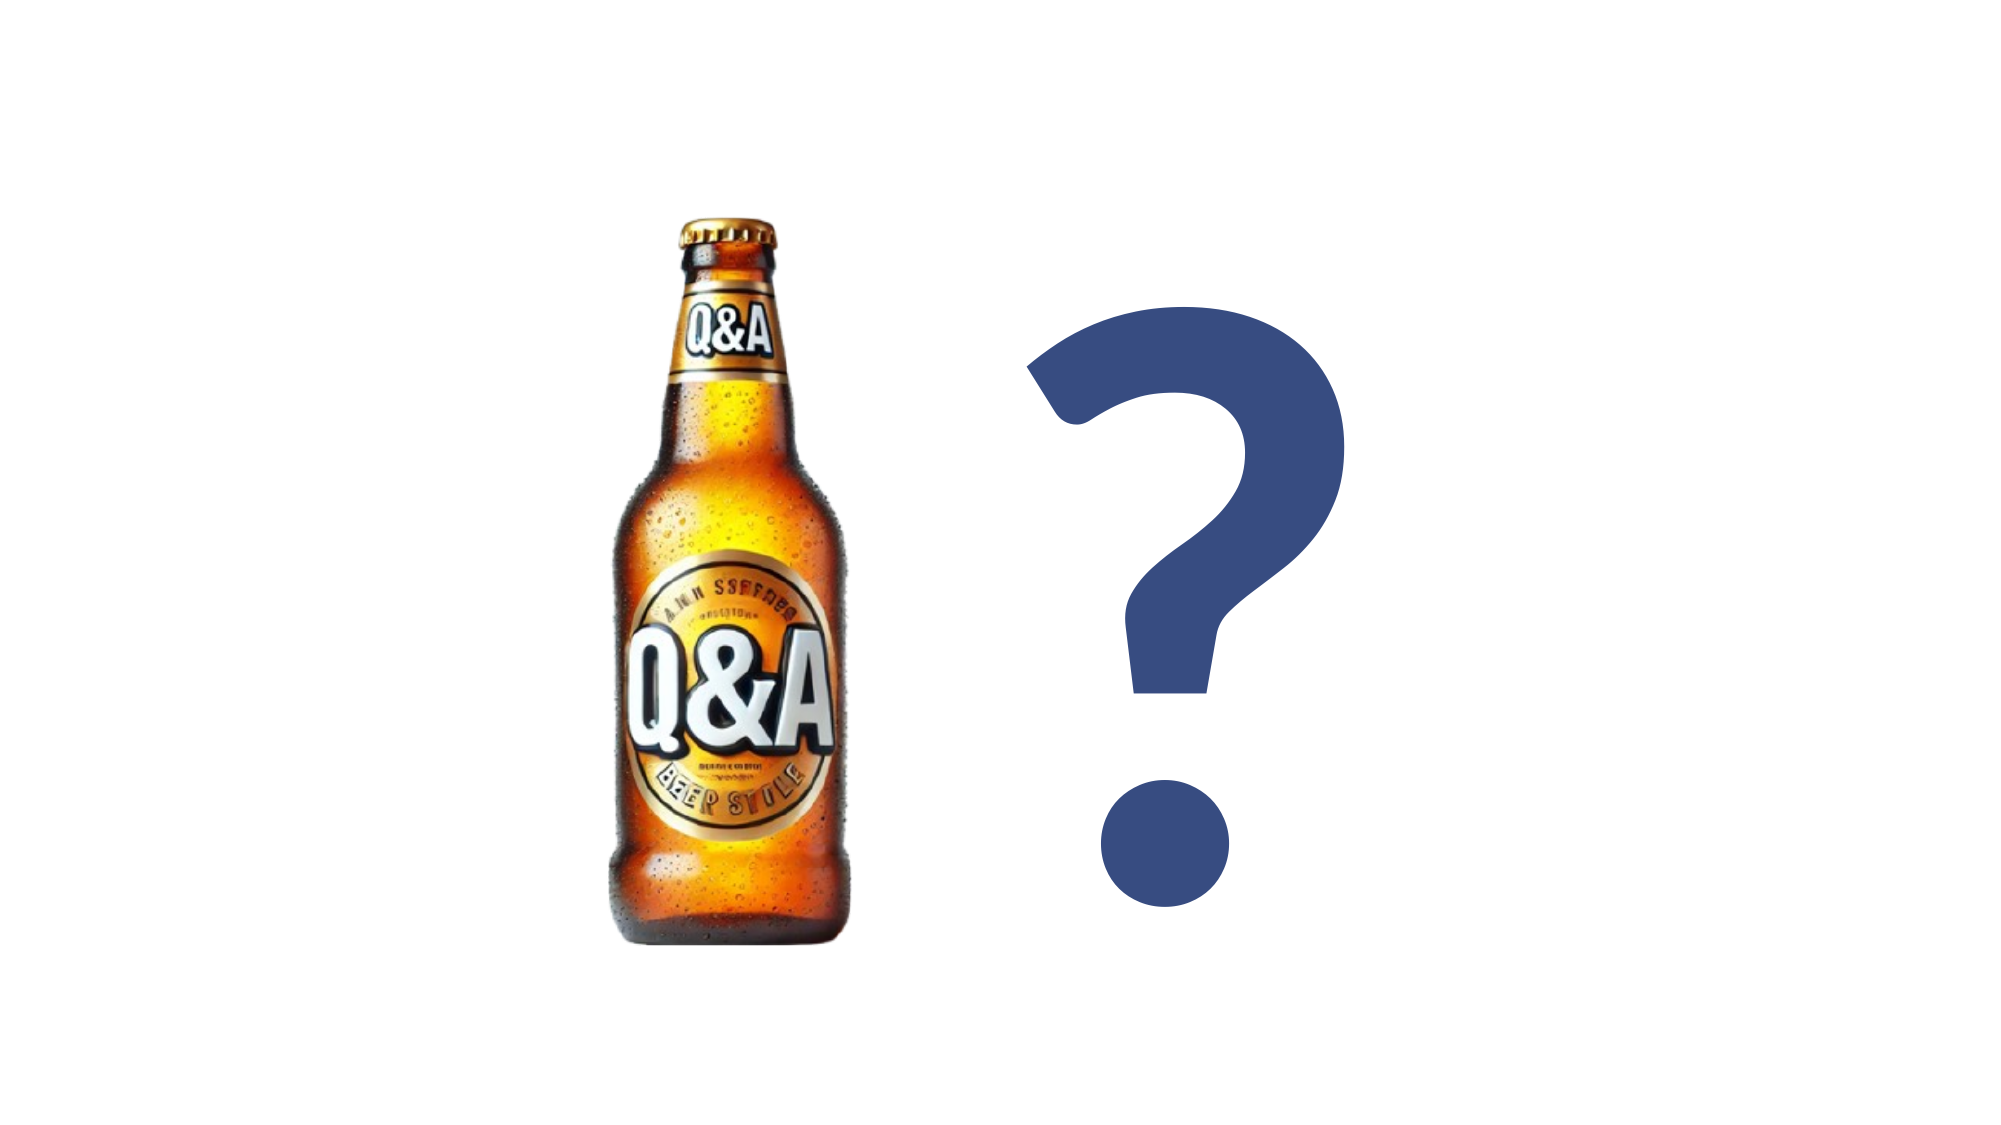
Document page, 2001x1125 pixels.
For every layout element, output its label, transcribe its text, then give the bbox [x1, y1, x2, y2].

text_box ? [684, 33, 1685, 1081]
picture [341, 179, 1105, 946]
